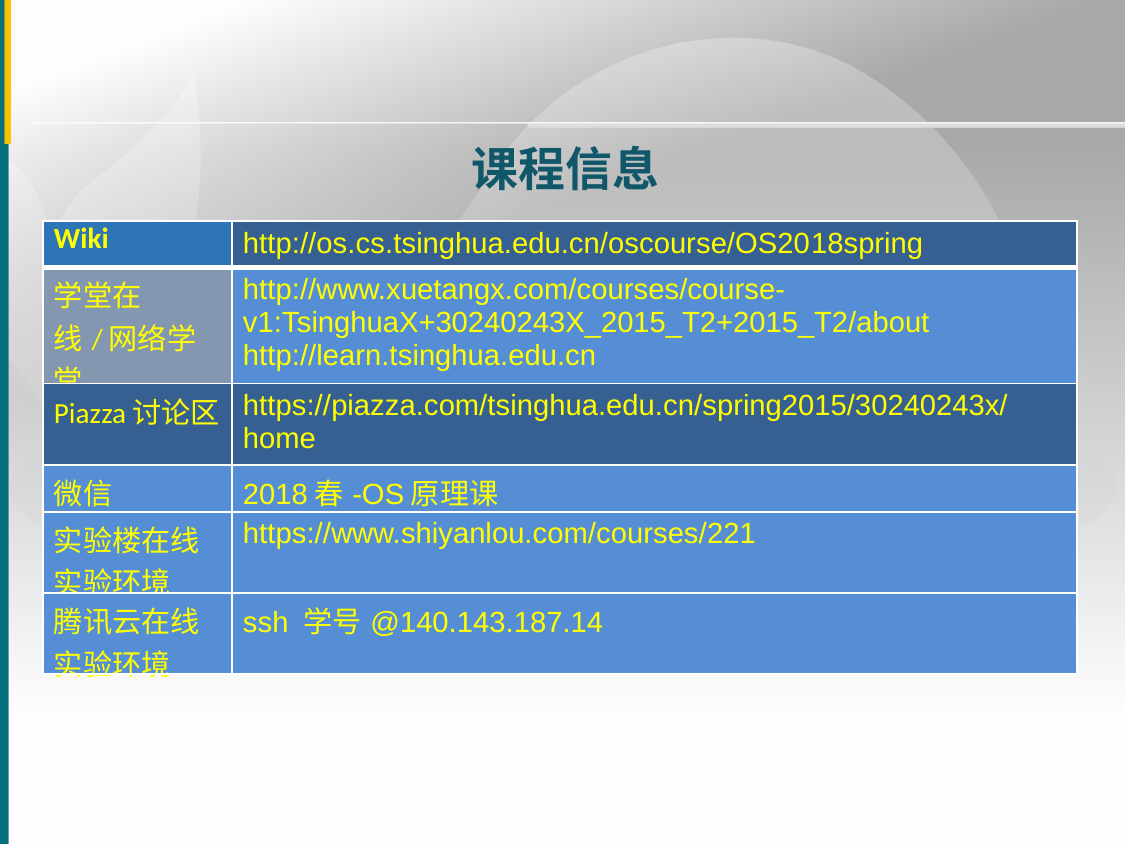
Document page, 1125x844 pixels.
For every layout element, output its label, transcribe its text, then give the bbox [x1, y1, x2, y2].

table_header Wiki [44, 222, 231, 265]
table_header http://os.cs.tsinghua.edu.cn/oscourse/OS2018spring [233, 222, 1076, 265]
table_cell http://www.xuetangx.com/courses/course-v1:TsinghuaX+30240243X_2015_T2+2015_T2/about http://learn.tsinghua.edu.cn [233, 270, 1076, 383]
text_box 课程信息 [457, 131, 721, 203]
table_cell 学堂在线/网络学堂 [44, 270, 231, 383]
table_cell https://www.shiyanlou.com/courses/221 [233, 513, 1076, 592]
picture [0, 0, 1125, 844]
table_cell https://piazza.com/tsinghua.edu.cn/spring2015/30240243x/home [233, 384, 1076, 464]
table_cell 腾讯云在线实验环境 [44, 594, 231, 673]
table_cell ssh 学号@140.143.187.14 [233, 594, 1076, 673]
table_cell 2018春-OS原理课 [233, 466, 1076, 511]
table_cell Piazza讨论区 [44, 384, 231, 464]
table_cell 实验楼在线实验环境 [44, 513, 231, 592]
table_cell 微信 [44, 466, 231, 511]
